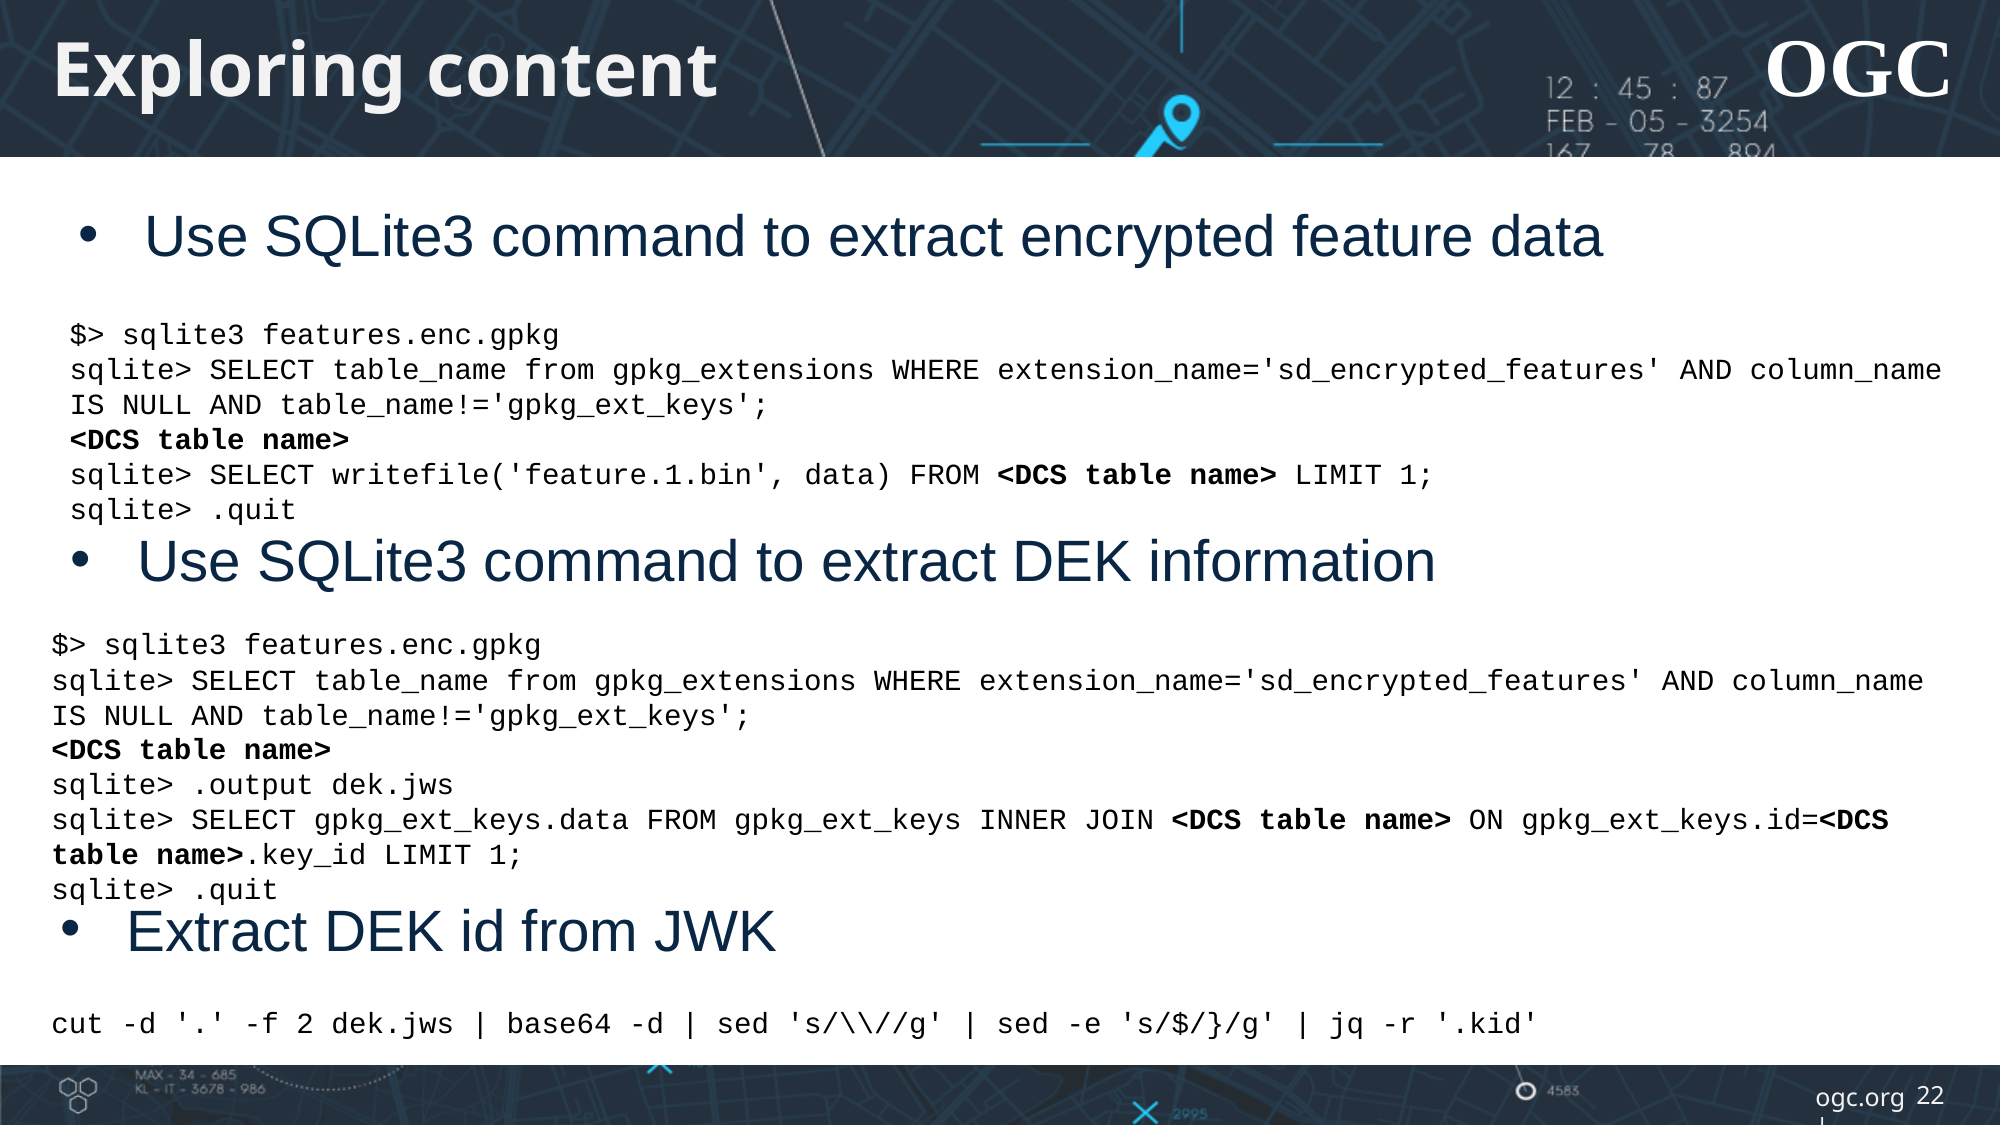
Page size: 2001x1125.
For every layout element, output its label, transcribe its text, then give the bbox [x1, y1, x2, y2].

text_box Use SQLite3 command to extract DEK information [47, 515, 1773, 618]
text_box cut -d '.' -f 2 dek.jws | base64 -d | sed 's/\\//g' | sed -e 's/$/}/g' | jq -r '.kid' [36, 996, 1762, 1047]
list Use SQLite3 command to extract encrypted feature data [54, 190, 1780, 307]
text_box $> sqlite3 features.enc.gpkg sqlite> SELECT table_name from gpkg_extensions WHERE extension_name='sd_encrypted_features' AND column_name IS NULL AND table_name!='gpkg_ext_keys'; <DCS table name> sqlite> .output dek.jws sqlite> SELECT gpkg_ext_keys.data FROM gpkg_ext_keys INNER JOIN <DCS table name> ON gpkg_ext_keys.id=<DCS table name>.key_id LIMIT 1; sqlite> .quit [36, 618, 1988, 913]
title Exploring content [36, 9, 1762, 135]
text_box $> sqlite3 features.enc.gpkg sqlite> SELECT table_name from gpkg_extensions WHERE extension_name='sd_encrypted_features' AND column_name IS NULL AND table_name!='gpkg_ext_keys'; <DCS table name> sqlite> SELECT writefile('feature.1.bin', data) FROM <DCS table name> LIMIT 1; sqlite> .quit [54, 307, 1988, 568]
text_box Extract DEK id from JWK [36, 885, 1762, 996]
slide_number 22 [1772, 1073, 1960, 1121]
picture [51, 1069, 106, 1123]
